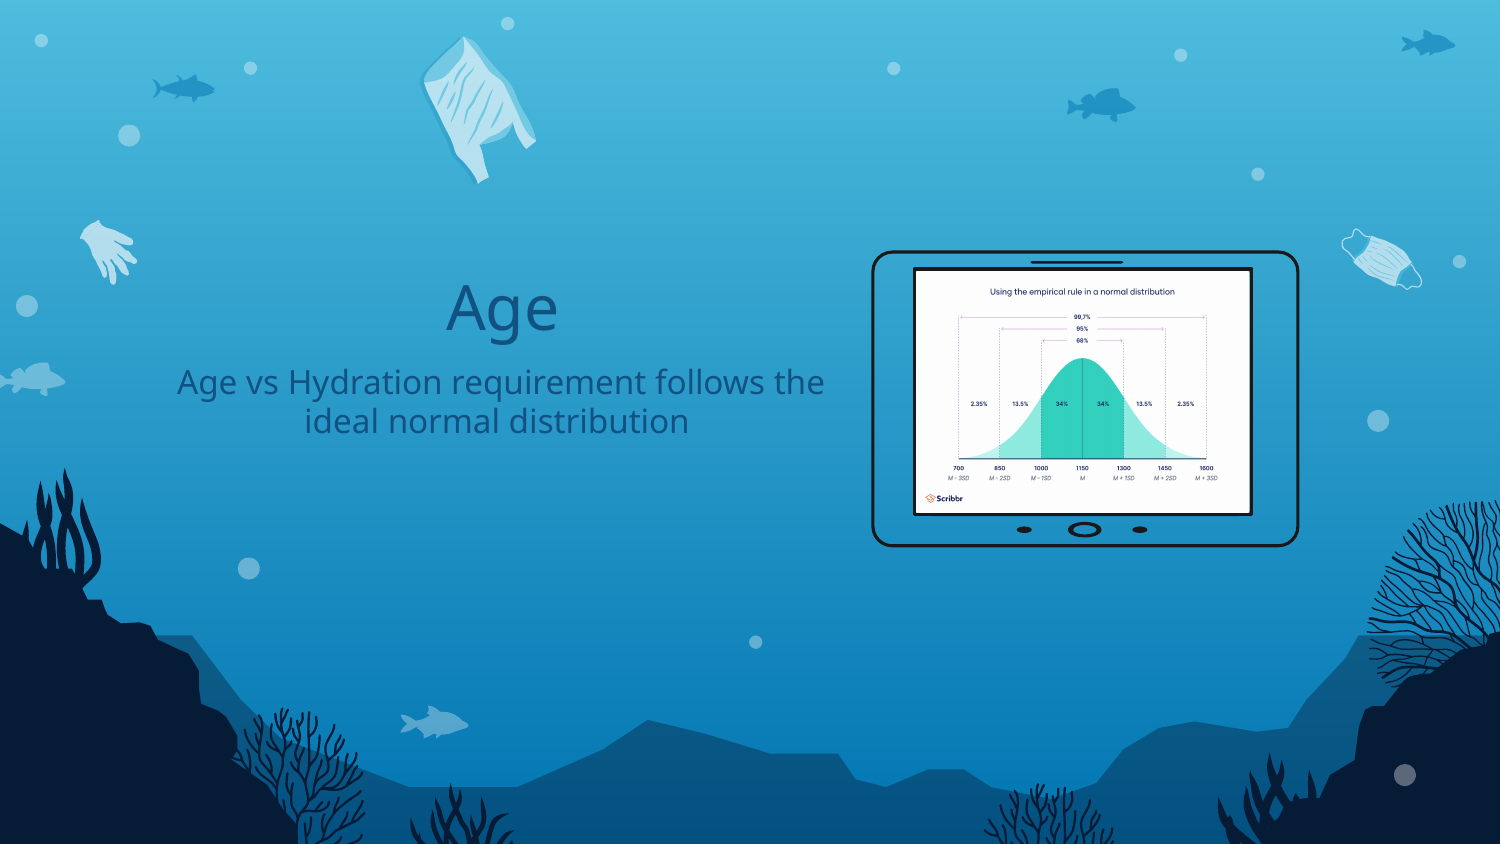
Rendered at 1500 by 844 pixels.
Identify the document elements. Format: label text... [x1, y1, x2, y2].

picture [915, 270, 1251, 514]
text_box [872, 251, 1299, 546]
subtitle Age vs Hydration requirement follows the ideal normal distribution [154, 339, 850, 502]
title Age [155, 270, 851, 340]
